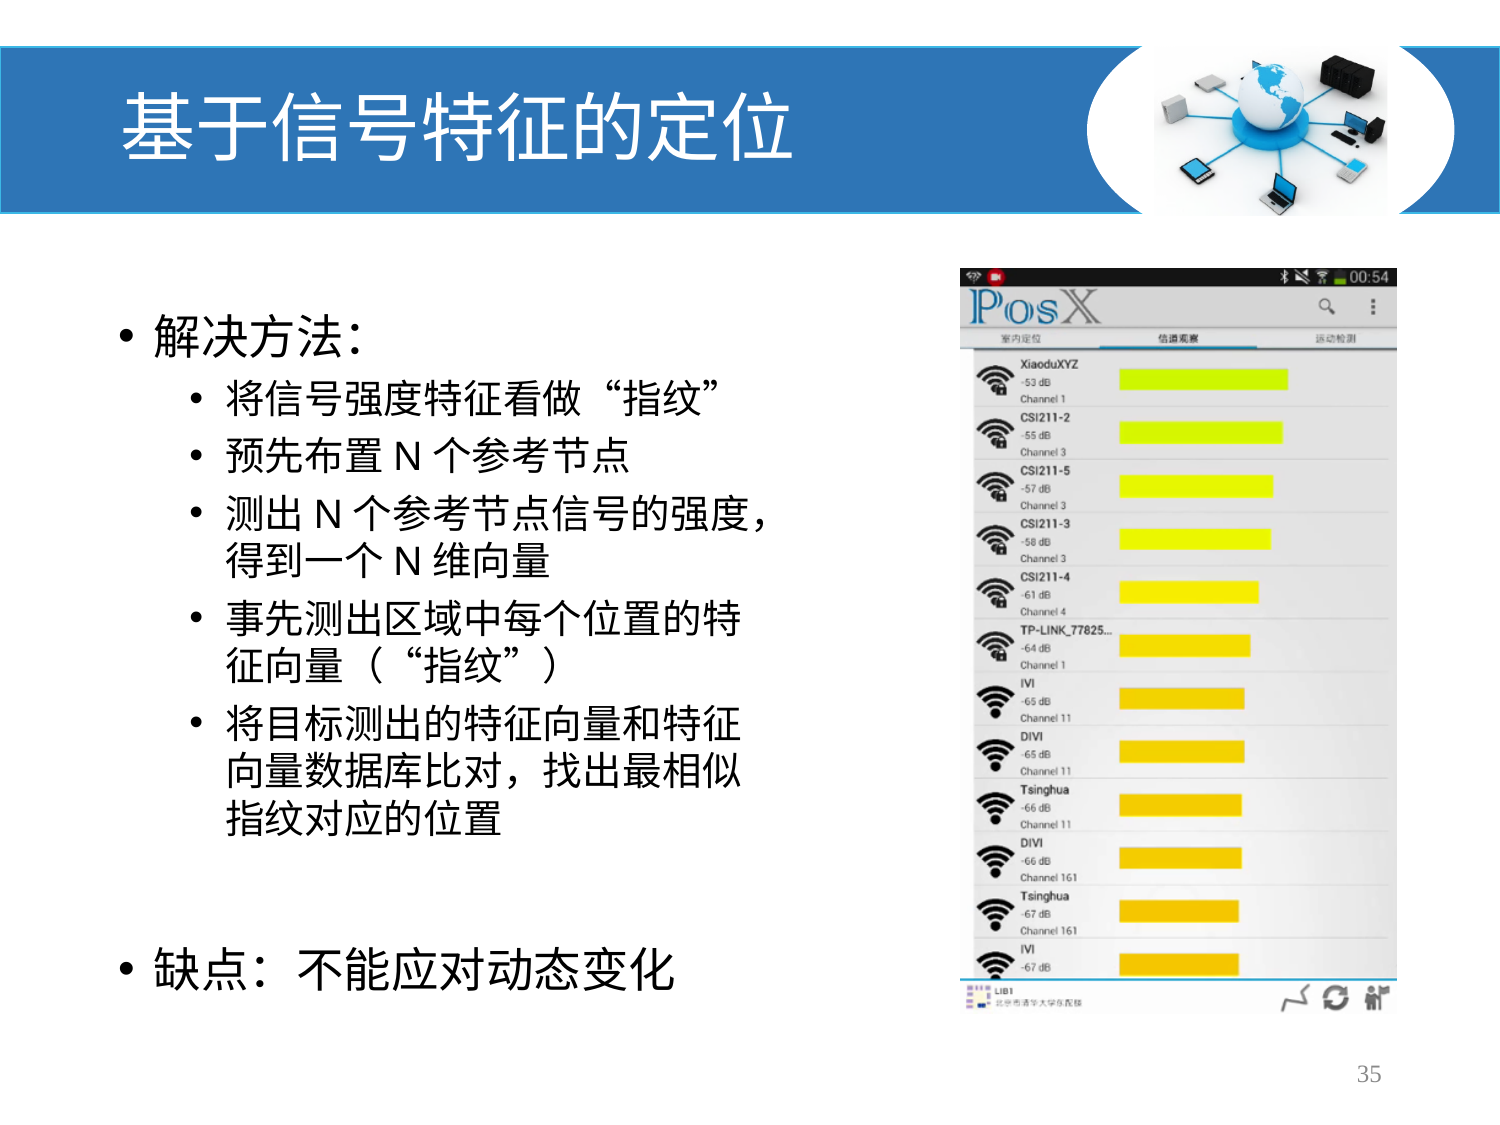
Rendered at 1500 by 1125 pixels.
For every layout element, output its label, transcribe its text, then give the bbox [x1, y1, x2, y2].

picture [1154, 46, 1388, 216]
slide_number 35 [1059, 1042, 1397, 1103]
picture [960, 268, 1397, 1014]
title 基于信号特征的定位 [105, 50, 1060, 214]
list 解决方法： 将信号强度特征看做“指纹” 预先布置N个参考节点 测出N个参考节点信号的强度，得到一个N维向量 事先测出区域中每个位置的特征向量（“指纹”） 将目标测出的特征向量和特征向量数据库比对，找出最相似指纹对应的位置 缺点：不能应对动态变化 [103, 299, 788, 1014]
